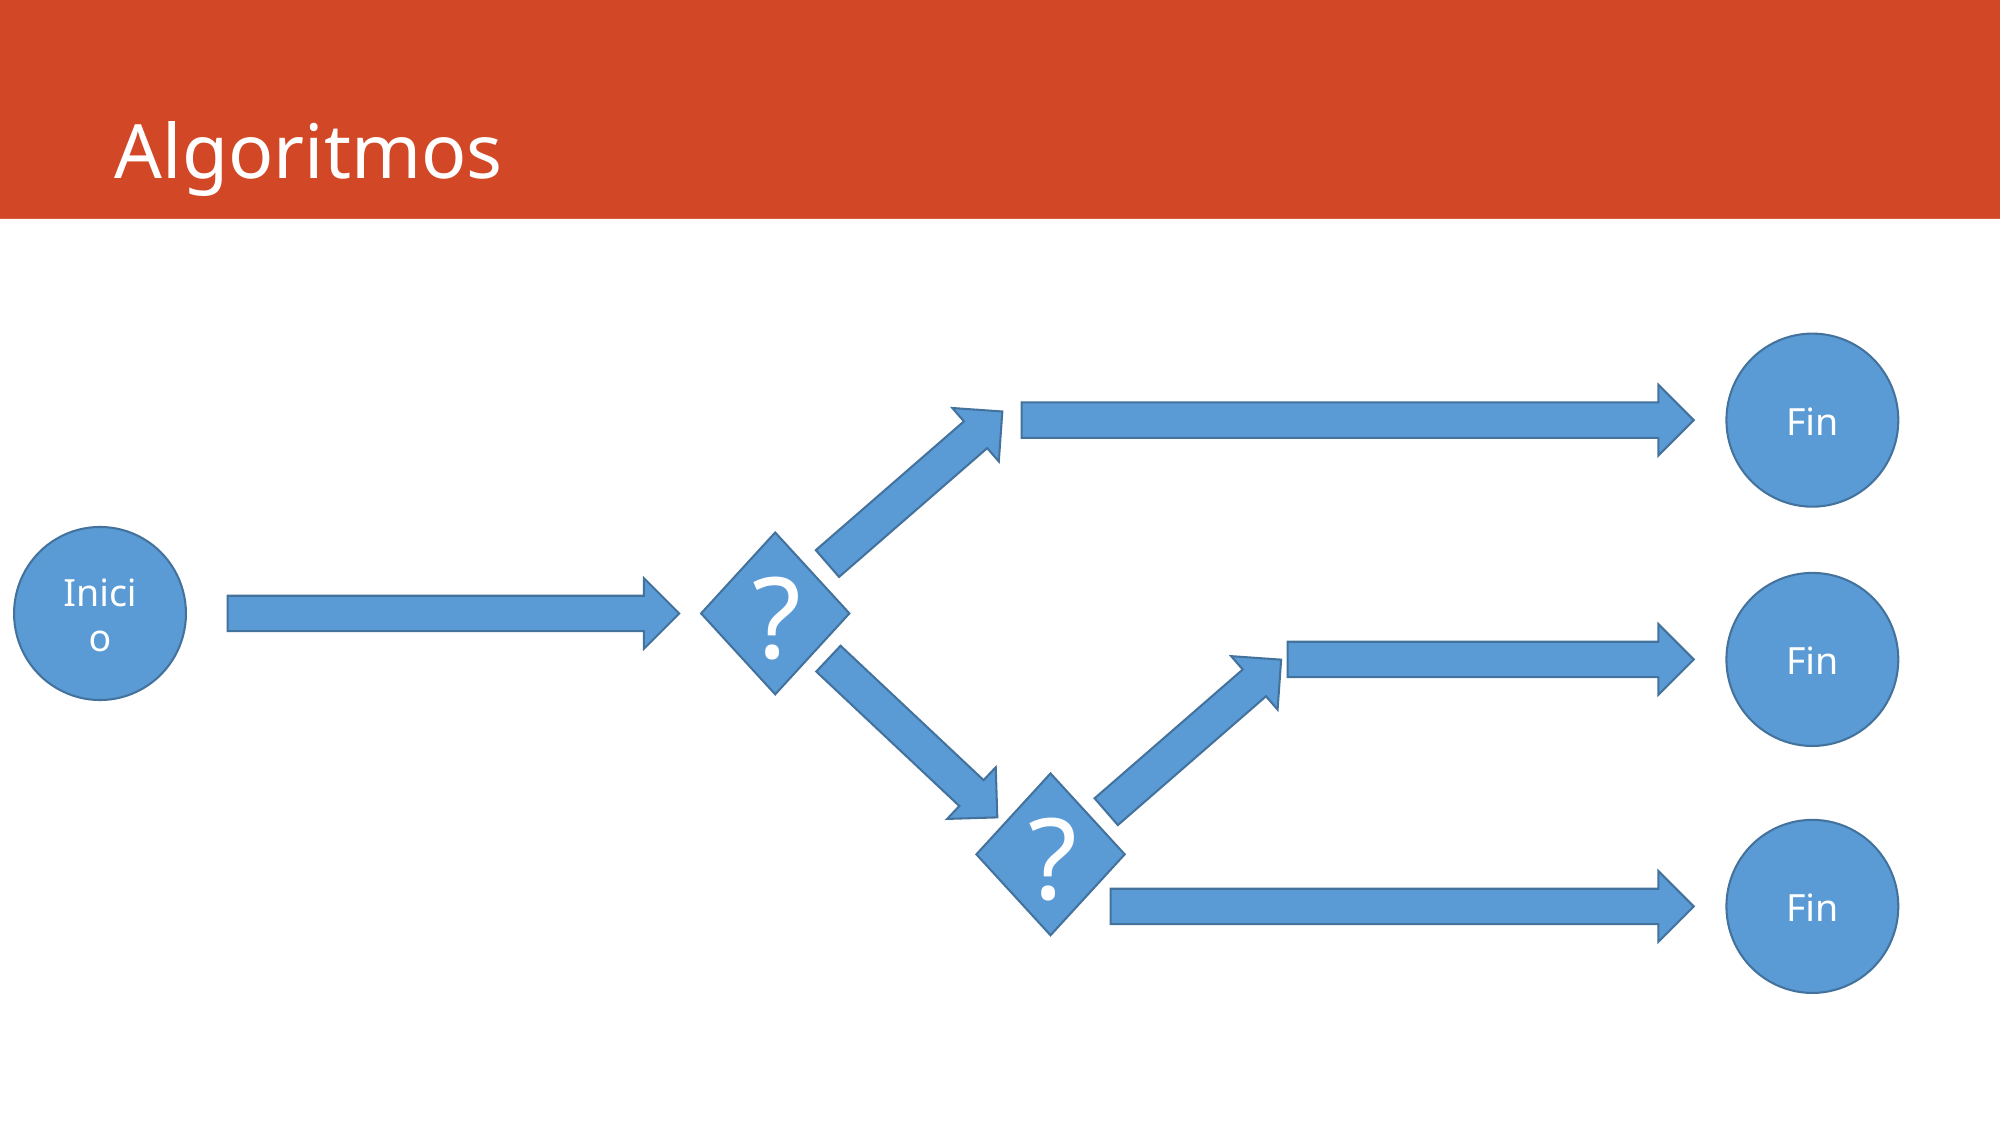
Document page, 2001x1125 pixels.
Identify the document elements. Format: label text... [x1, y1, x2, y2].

text_box ? [699, 530, 851, 696]
text_box Fin [1725, 332, 1900, 508]
text_box [1109, 868, 1696, 945]
text_box [1093, 654, 1283, 827]
text_box Fin [1725, 571, 1900, 748]
text_box ? [975, 771, 1127, 937]
title Algoritmos [99, 0, 1863, 202]
text_box Fin [1725, 818, 1900, 994]
text_box [1286, 621, 1696, 698]
text_box [1020, 382, 1696, 459]
text_box [226, 575, 681, 652]
text_box [814, 406, 1004, 579]
text_box [814, 644, 999, 821]
text_box Inicio [13, 525, 187, 702]
